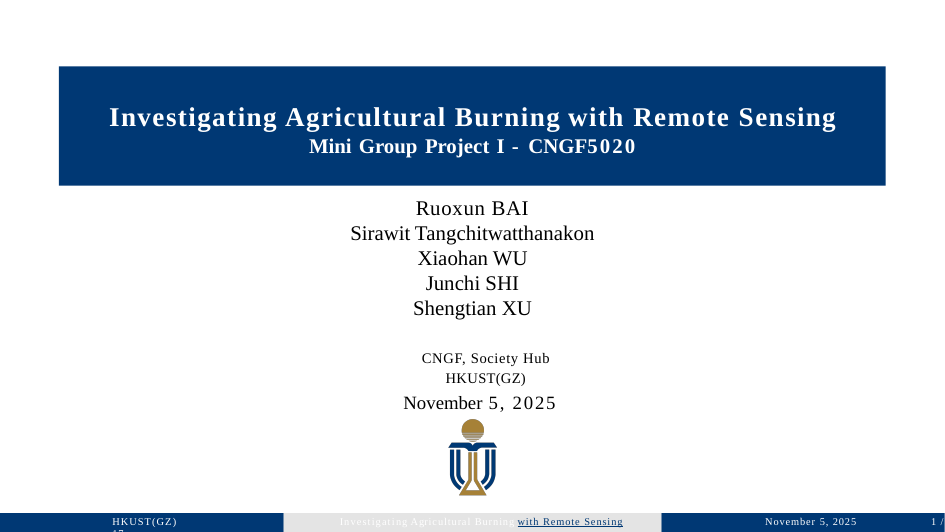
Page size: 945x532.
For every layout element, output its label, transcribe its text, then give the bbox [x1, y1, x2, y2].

text_box Ruoxun BAI Sirawit Tangchitwatthanakon Xiaohan WU Junchi SHI Shengtian XU CNGF, Society Hub HKUST(GZ) November 5, 2025 [276, 195, 669, 401]
text_box Investigating Agricultural Burning with Remote Sensing Mini Group Project I - CNGF5020 [58, 66, 886, 186]
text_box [0, 513, 945, 532]
picture [447, 418, 498, 496]
